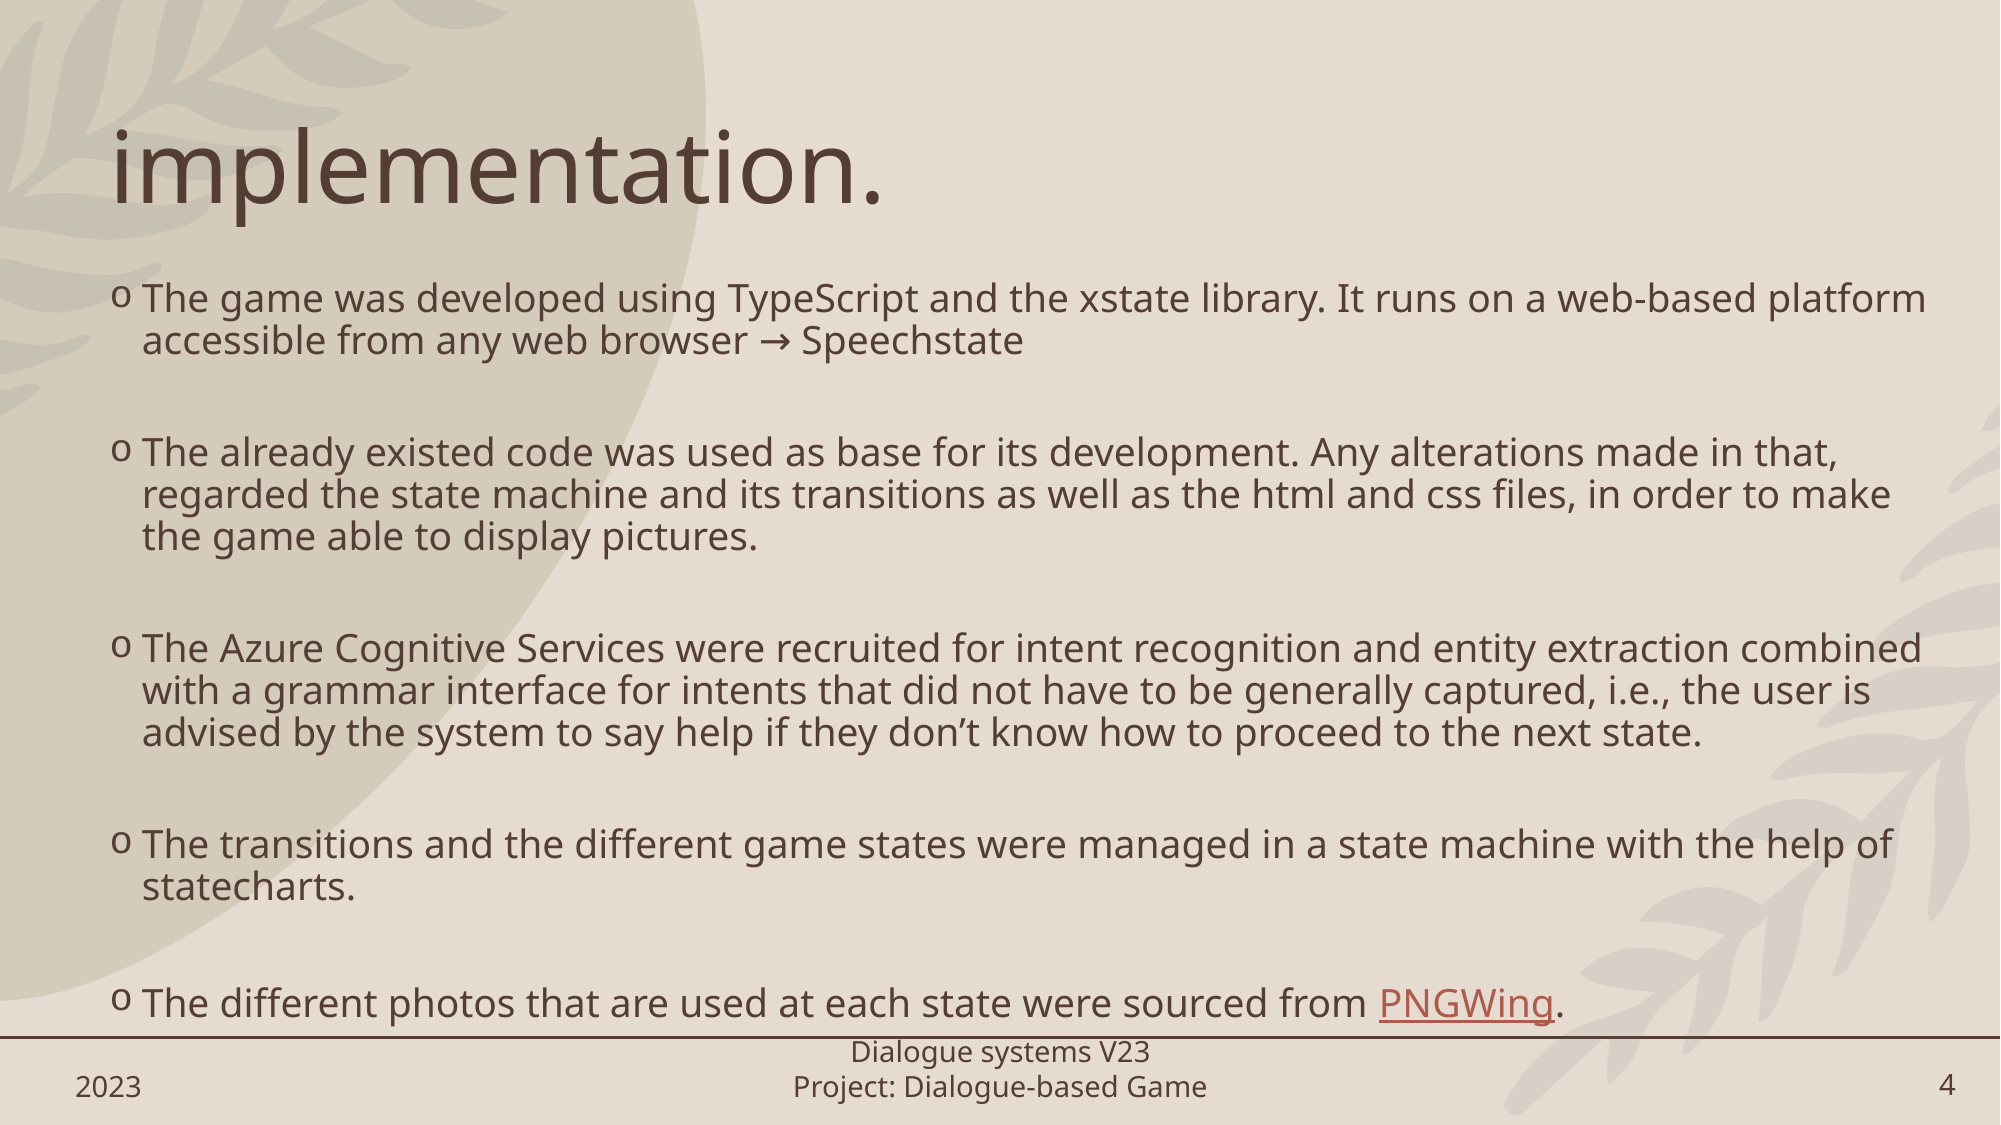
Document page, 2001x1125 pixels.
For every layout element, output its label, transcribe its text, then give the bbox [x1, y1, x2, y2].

slide_number 4 [1808, 1060, 1971, 1112]
title implementation. [94, 115, 1820, 227]
slide_number 2023 [60, 1060, 222, 1112]
footer Dialogue systems V23 Project: Dialogue-based Game [718, 1060, 1283, 1112]
list The game was developed using TypeScript and the xstate library. It runs on a web-based platform accessible from any web browser → Speechstate The already existed code was used as base for its development. Any alterations made in that, regarded the state machine and its transitions as well as the html and css files, in order to make the game able to display pictures. The Azure Cognitive Services were recruited for intent recognition and entity extraction combined with a grammar interface for intents that did not have to be generally captured, i.e., the user is advised by the system to say help if they don’t know how to proceed to the next state. The transitions and the different game states were managed in a state machine with the help of statecharts. The different photos that are used at each state were sourced from PNGWing. [94, 271, 1971, 1038]
